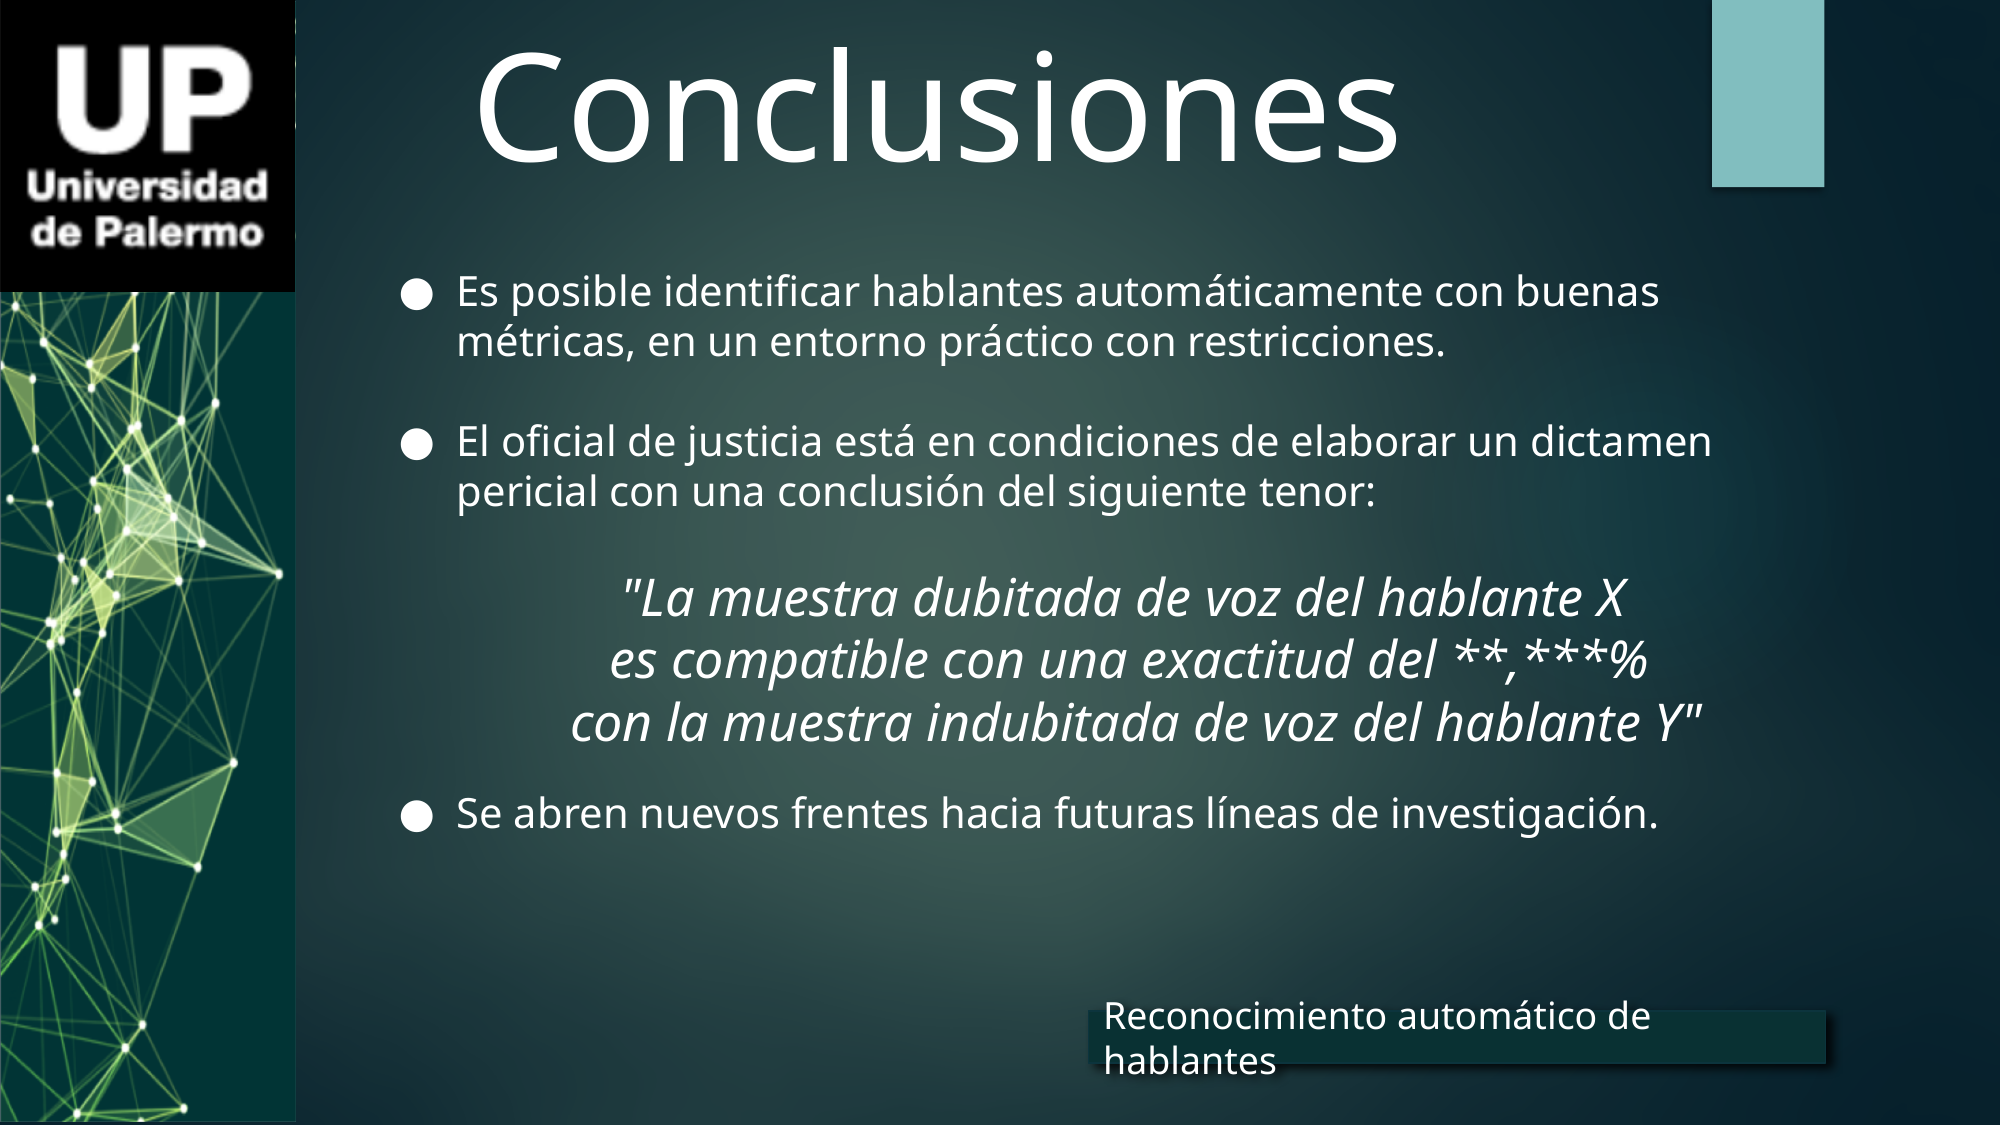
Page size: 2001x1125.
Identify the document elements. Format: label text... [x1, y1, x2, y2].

text_box Es posible identificar hablantes automáticamente con buenas métricas, en un entorno práctico con restricciones. El oficial de justicia está en condiciones de elaborar un dictamen pericial con una conclusión del siguiente tenor: "La muestra dubitada de voz del hablante X es compatible con una exactitud del **,***% con la muestra indubitada de voz del hablante Y" Se abren nuevos frentes hacia futuras líneas de investigación. [366, 249, 1831, 852]
title Conclusiones [471, 0, 1830, 192]
picture [0, 0, 2000, 1125]
text_box Reconocimiento automático de hablantes [1088, 1010, 1826, 1064]
